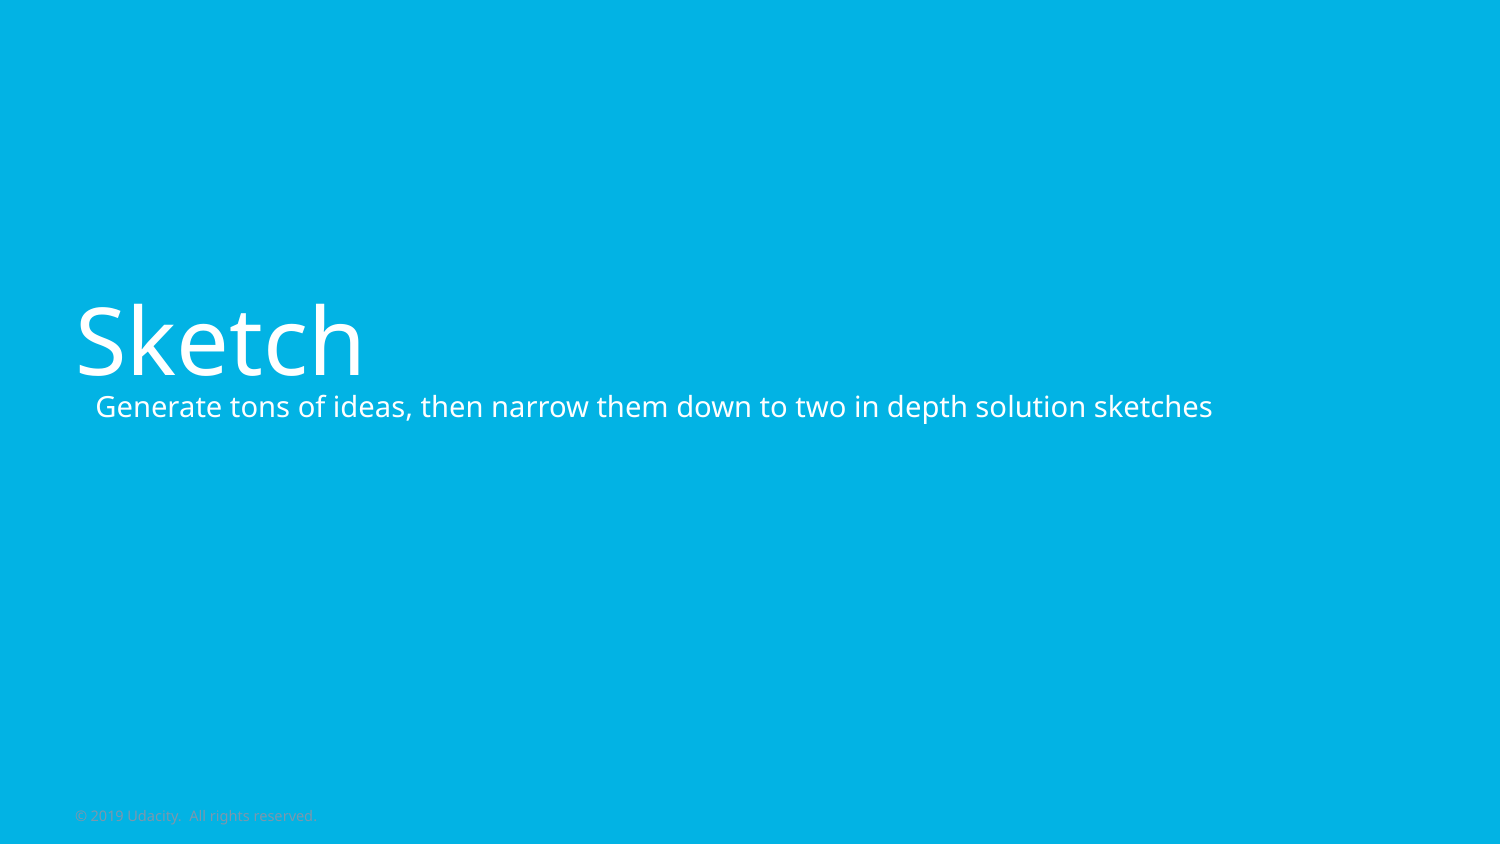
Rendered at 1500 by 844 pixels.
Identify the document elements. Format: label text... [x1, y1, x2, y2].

list © 2019 Udacity. All rights reserved. [75, 806, 725, 826]
title Sketch [75, 212, 1425, 441]
text_box Generate tons of ideas, then narrow them down to two in depth solution sketches [80, 373, 1257, 526]
